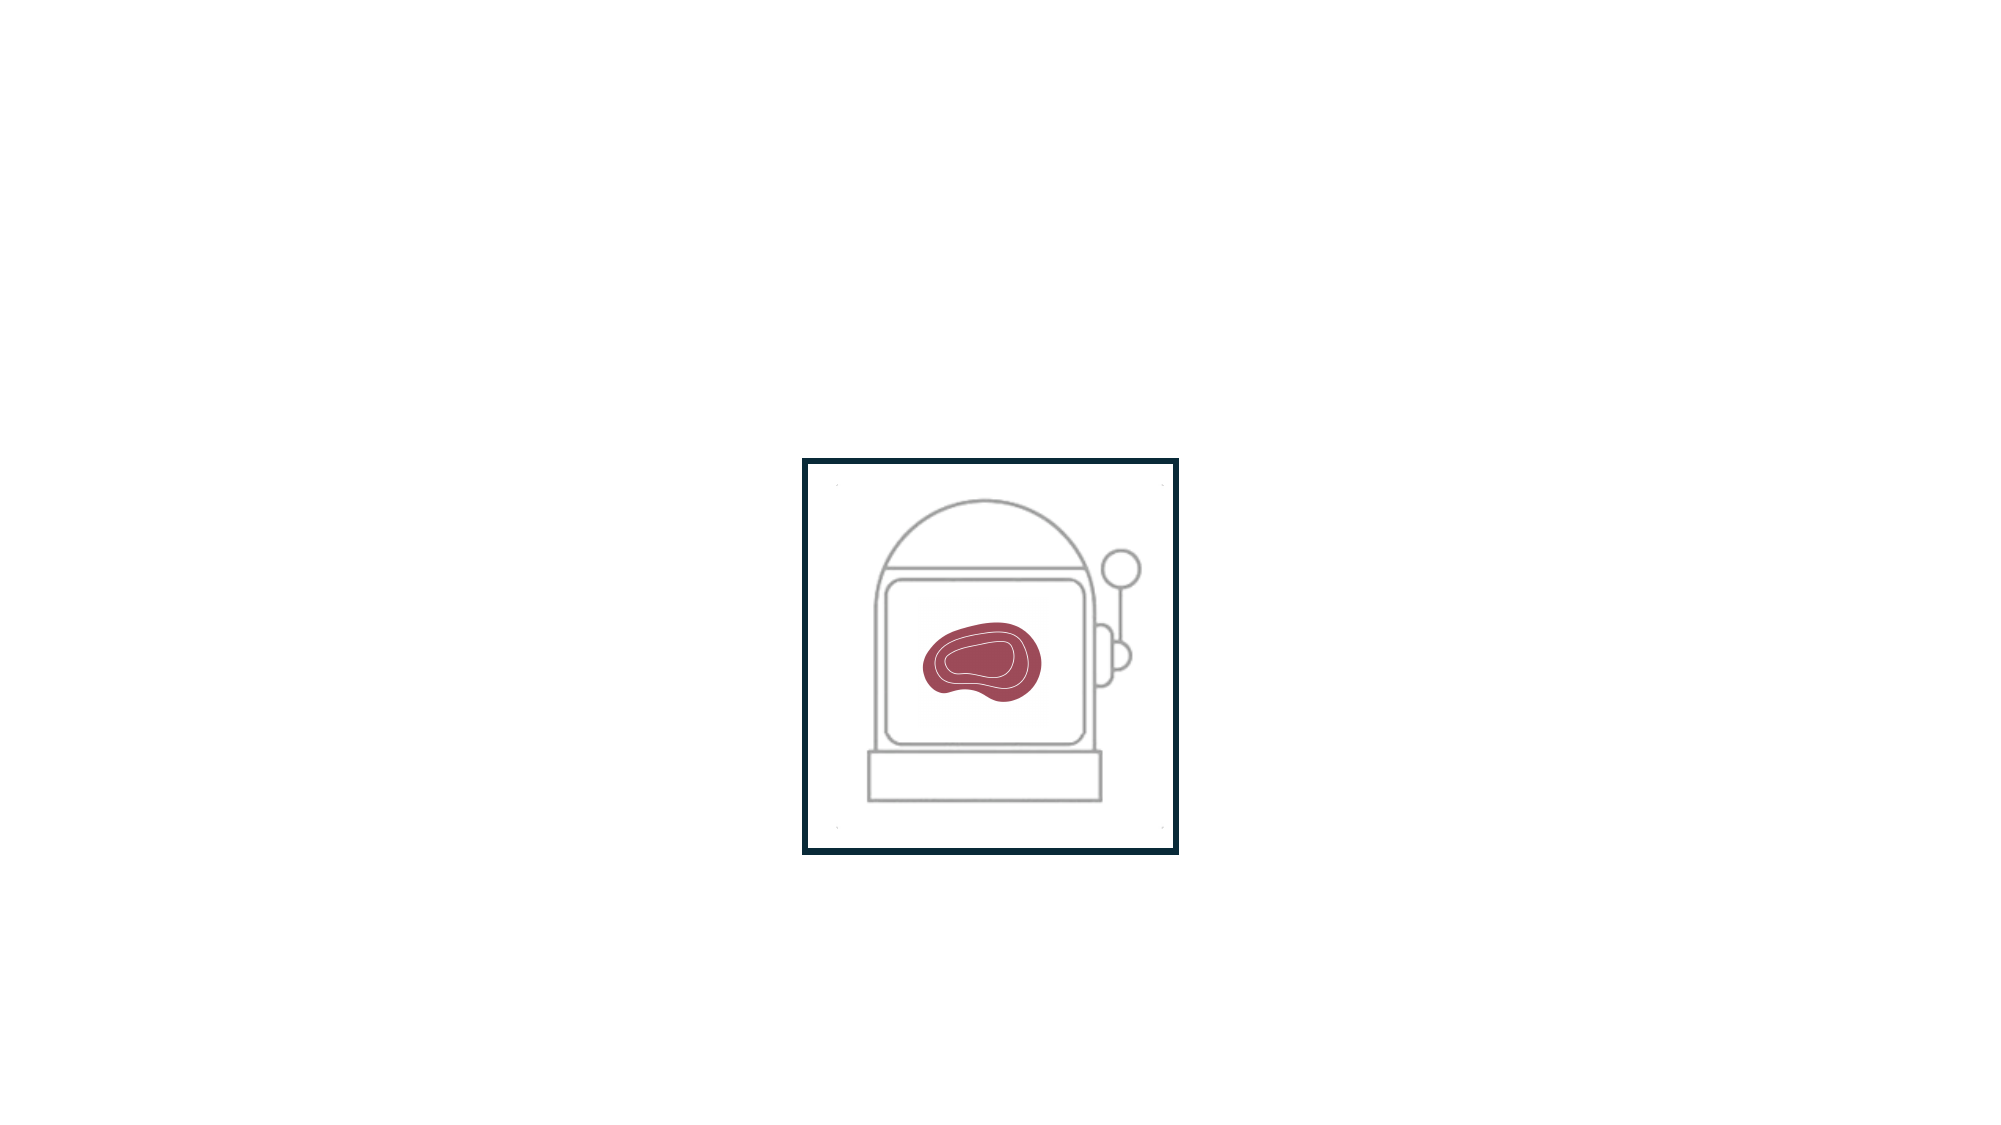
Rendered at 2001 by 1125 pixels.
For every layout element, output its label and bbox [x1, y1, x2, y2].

text_box [803, 459, 1178, 853]
picture [918, 596, 1049, 728]
list [836, 483, 1164, 829]
